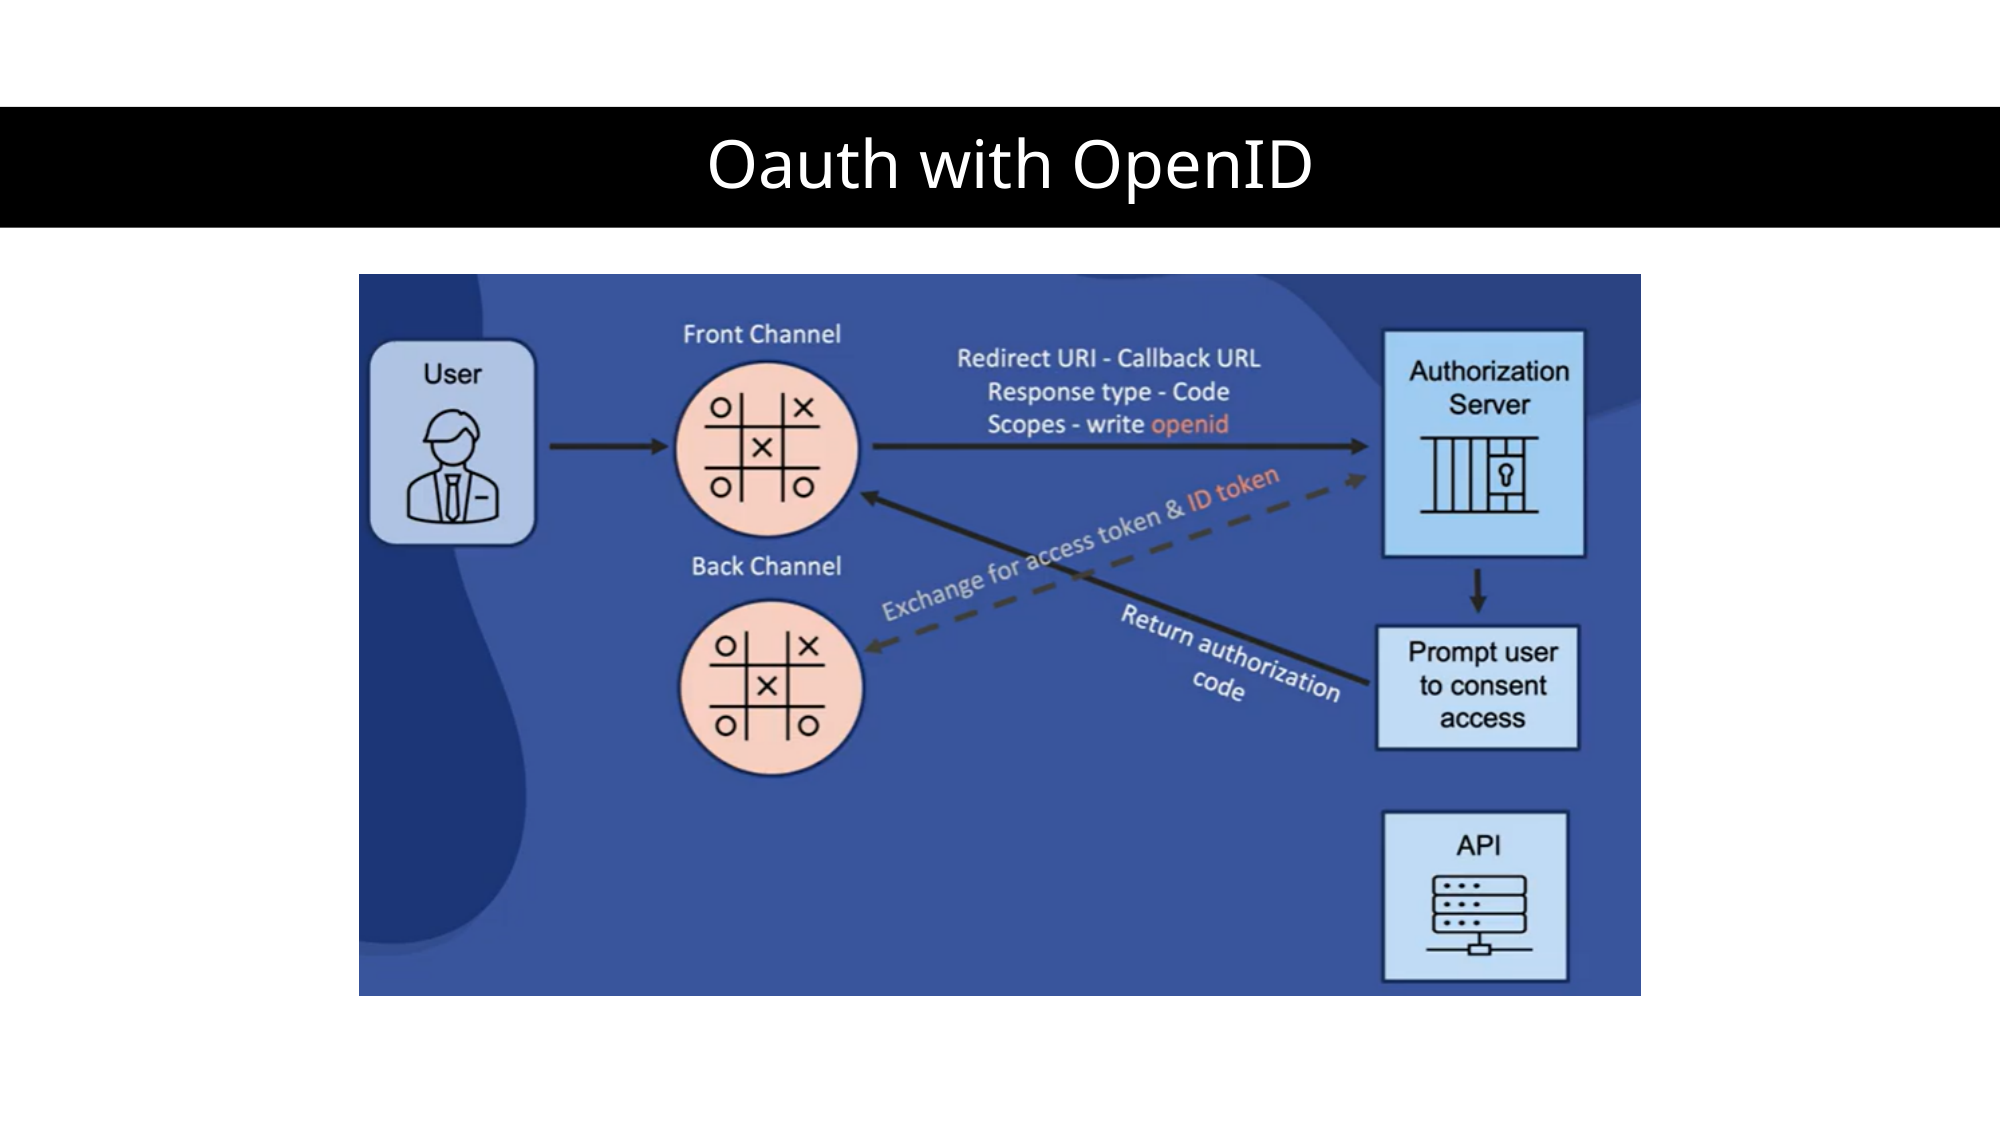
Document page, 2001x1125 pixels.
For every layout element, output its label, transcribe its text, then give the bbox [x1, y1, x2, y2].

picture [359, 274, 1641, 996]
text_box [0, 106, 2000, 229]
title Oauth with OpenID [91, 105, 1931, 228]
